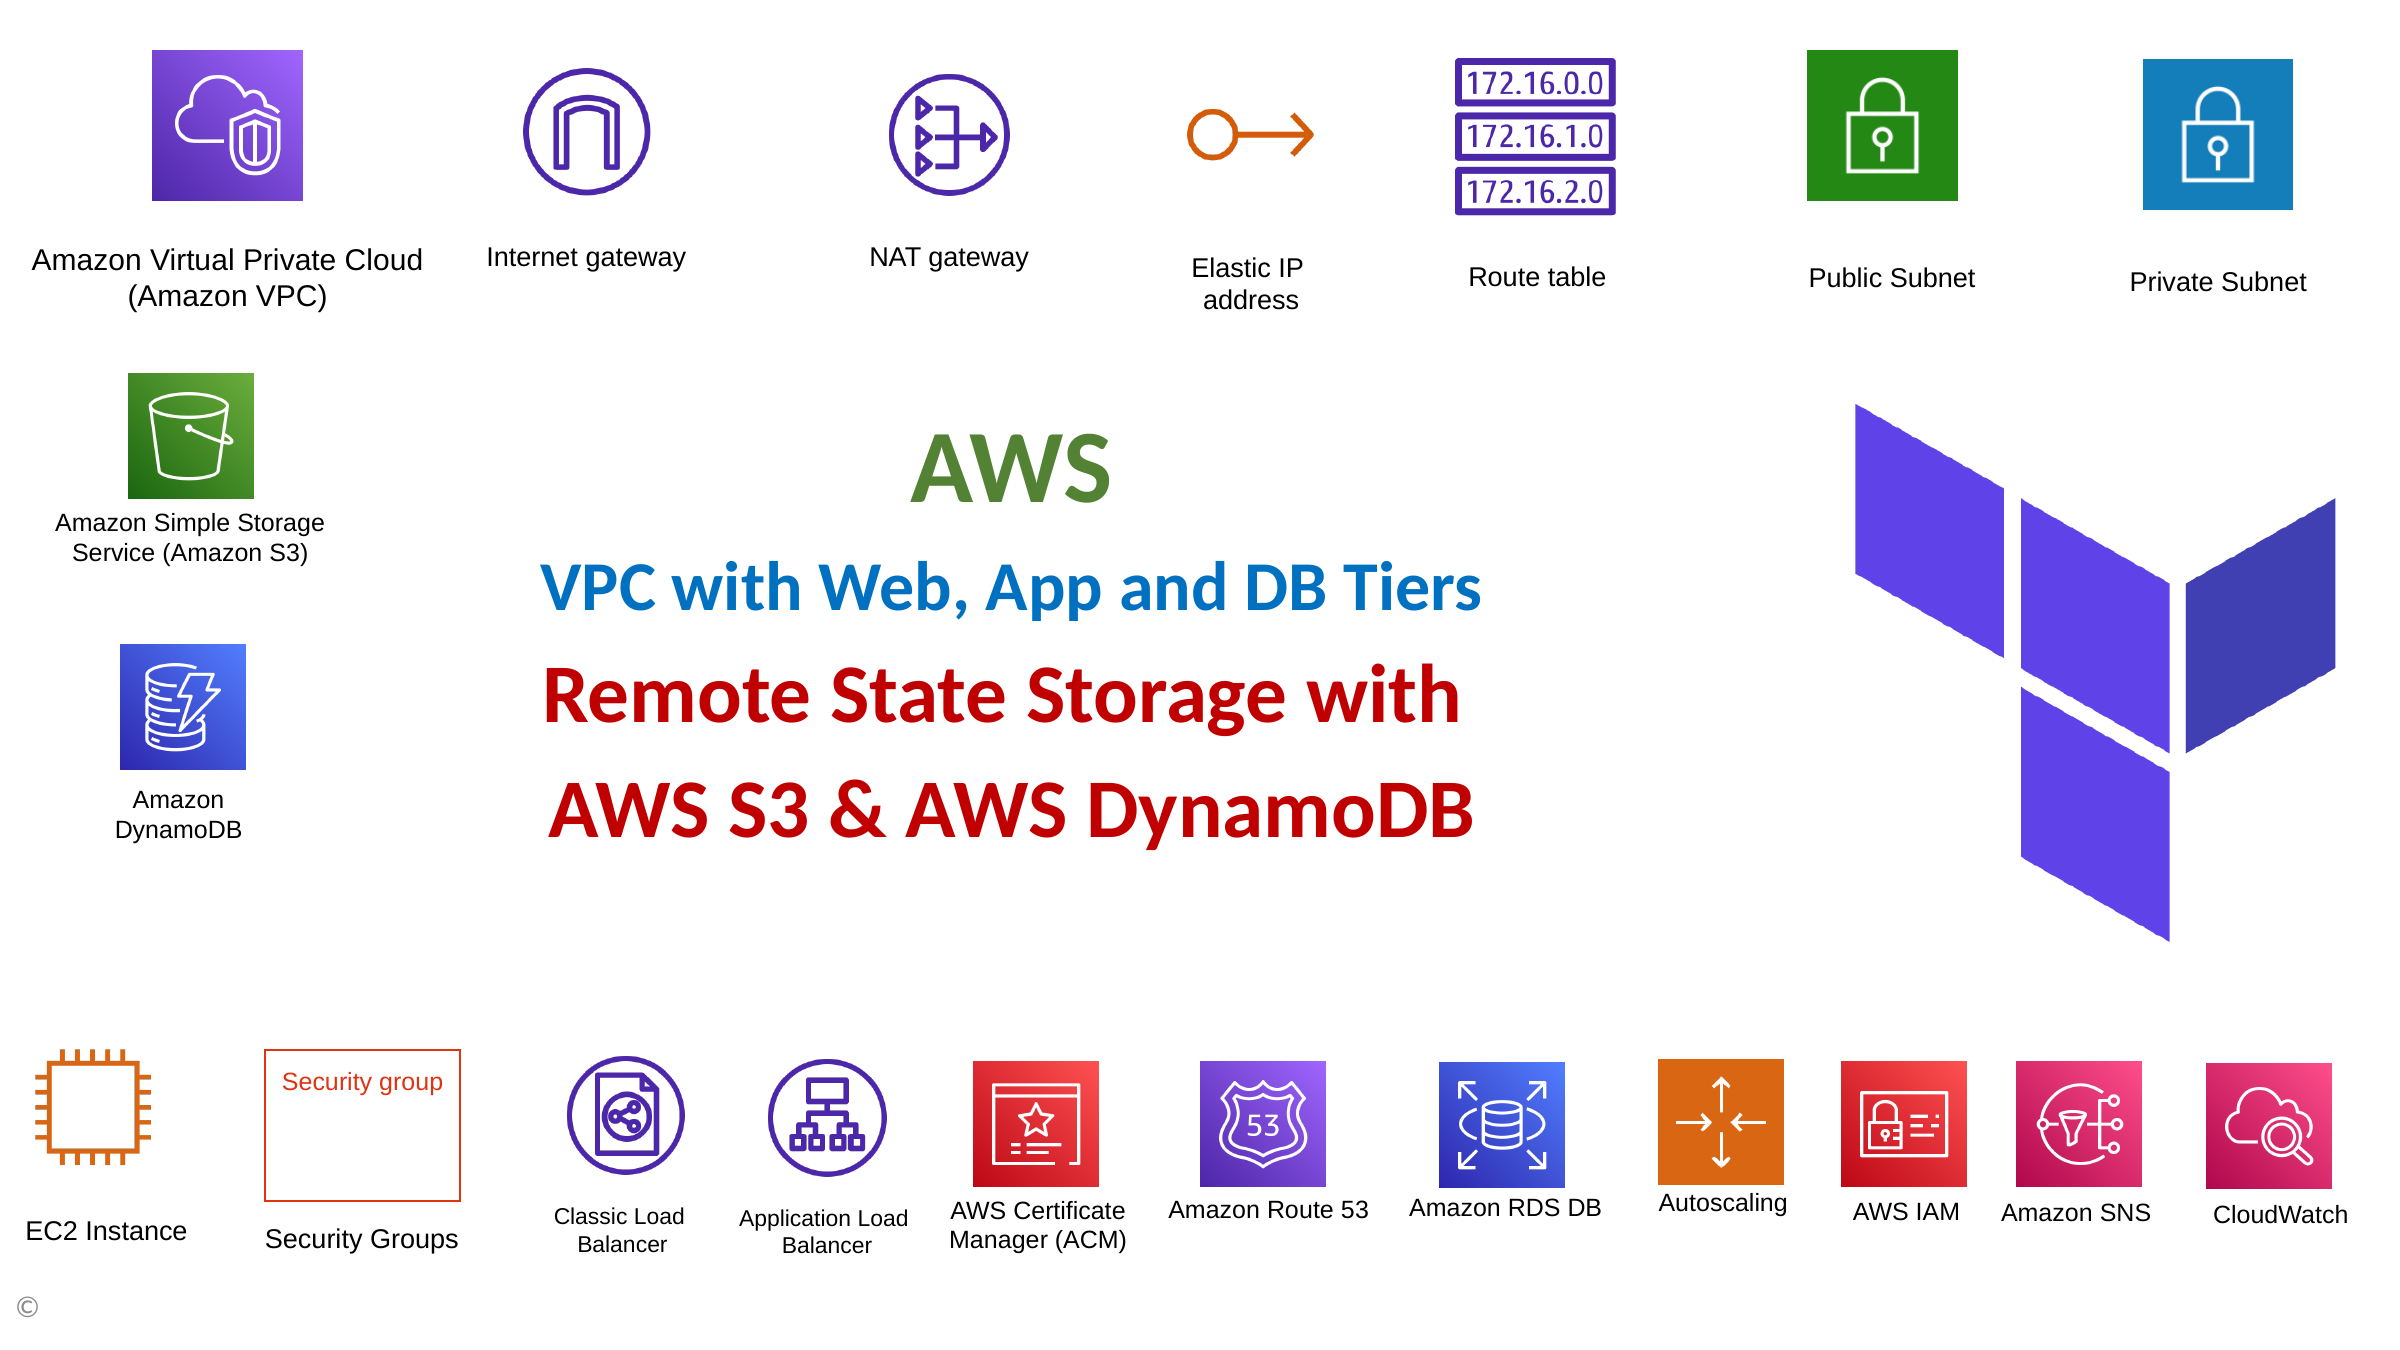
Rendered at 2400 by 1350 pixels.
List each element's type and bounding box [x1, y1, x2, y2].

picture [1841, 1061, 1967, 1187]
picture [2142, 59, 2293, 210]
text_box [264, 1049, 461, 1202]
text_box [512, 1179, 1813, 1266]
picture [1180, 65, 1319, 204]
text_box [6, 232, 725, 320]
picture [128, 373, 254, 499]
footer [0, 1269, 810, 1342]
text_box [1070, 630, 1613, 1173]
picture [2016, 1061, 2142, 1187]
picture [762, 1053, 892, 1182]
picture [2206, 1063, 2332, 1190]
picture [883, 68, 1016, 201]
picture [1658, 1059, 1784, 1185]
picture [1447, 50, 1623, 226]
picture [1200, 1061, 1326, 1187]
picture [152, 50, 303, 201]
text_box [1787, 252, 1997, 300]
text_box [2113, 256, 2323, 305]
picture [1770, 348, 2400, 995]
picture [120, 644, 246, 770]
picture [1807, 50, 1958, 201]
text_box [1157, 242, 1346, 323]
picture [973, 1061, 1099, 1187]
text_box [1433, 251, 1642, 299]
text_box [1833, 1188, 2391, 1236]
picture [1439, 1062, 1565, 1188]
text_box [54, 776, 303, 852]
text_box [236, 1214, 487, 1262]
picture [517, 62, 656, 201]
list [0, 405, 1770, 787]
picture [33, 1047, 153, 1167]
text_box [6, 498, 375, 574]
text_box [6, 1205, 206, 1254]
picture [561, 1050, 690, 1180]
text_box [827, 232, 1071, 280]
